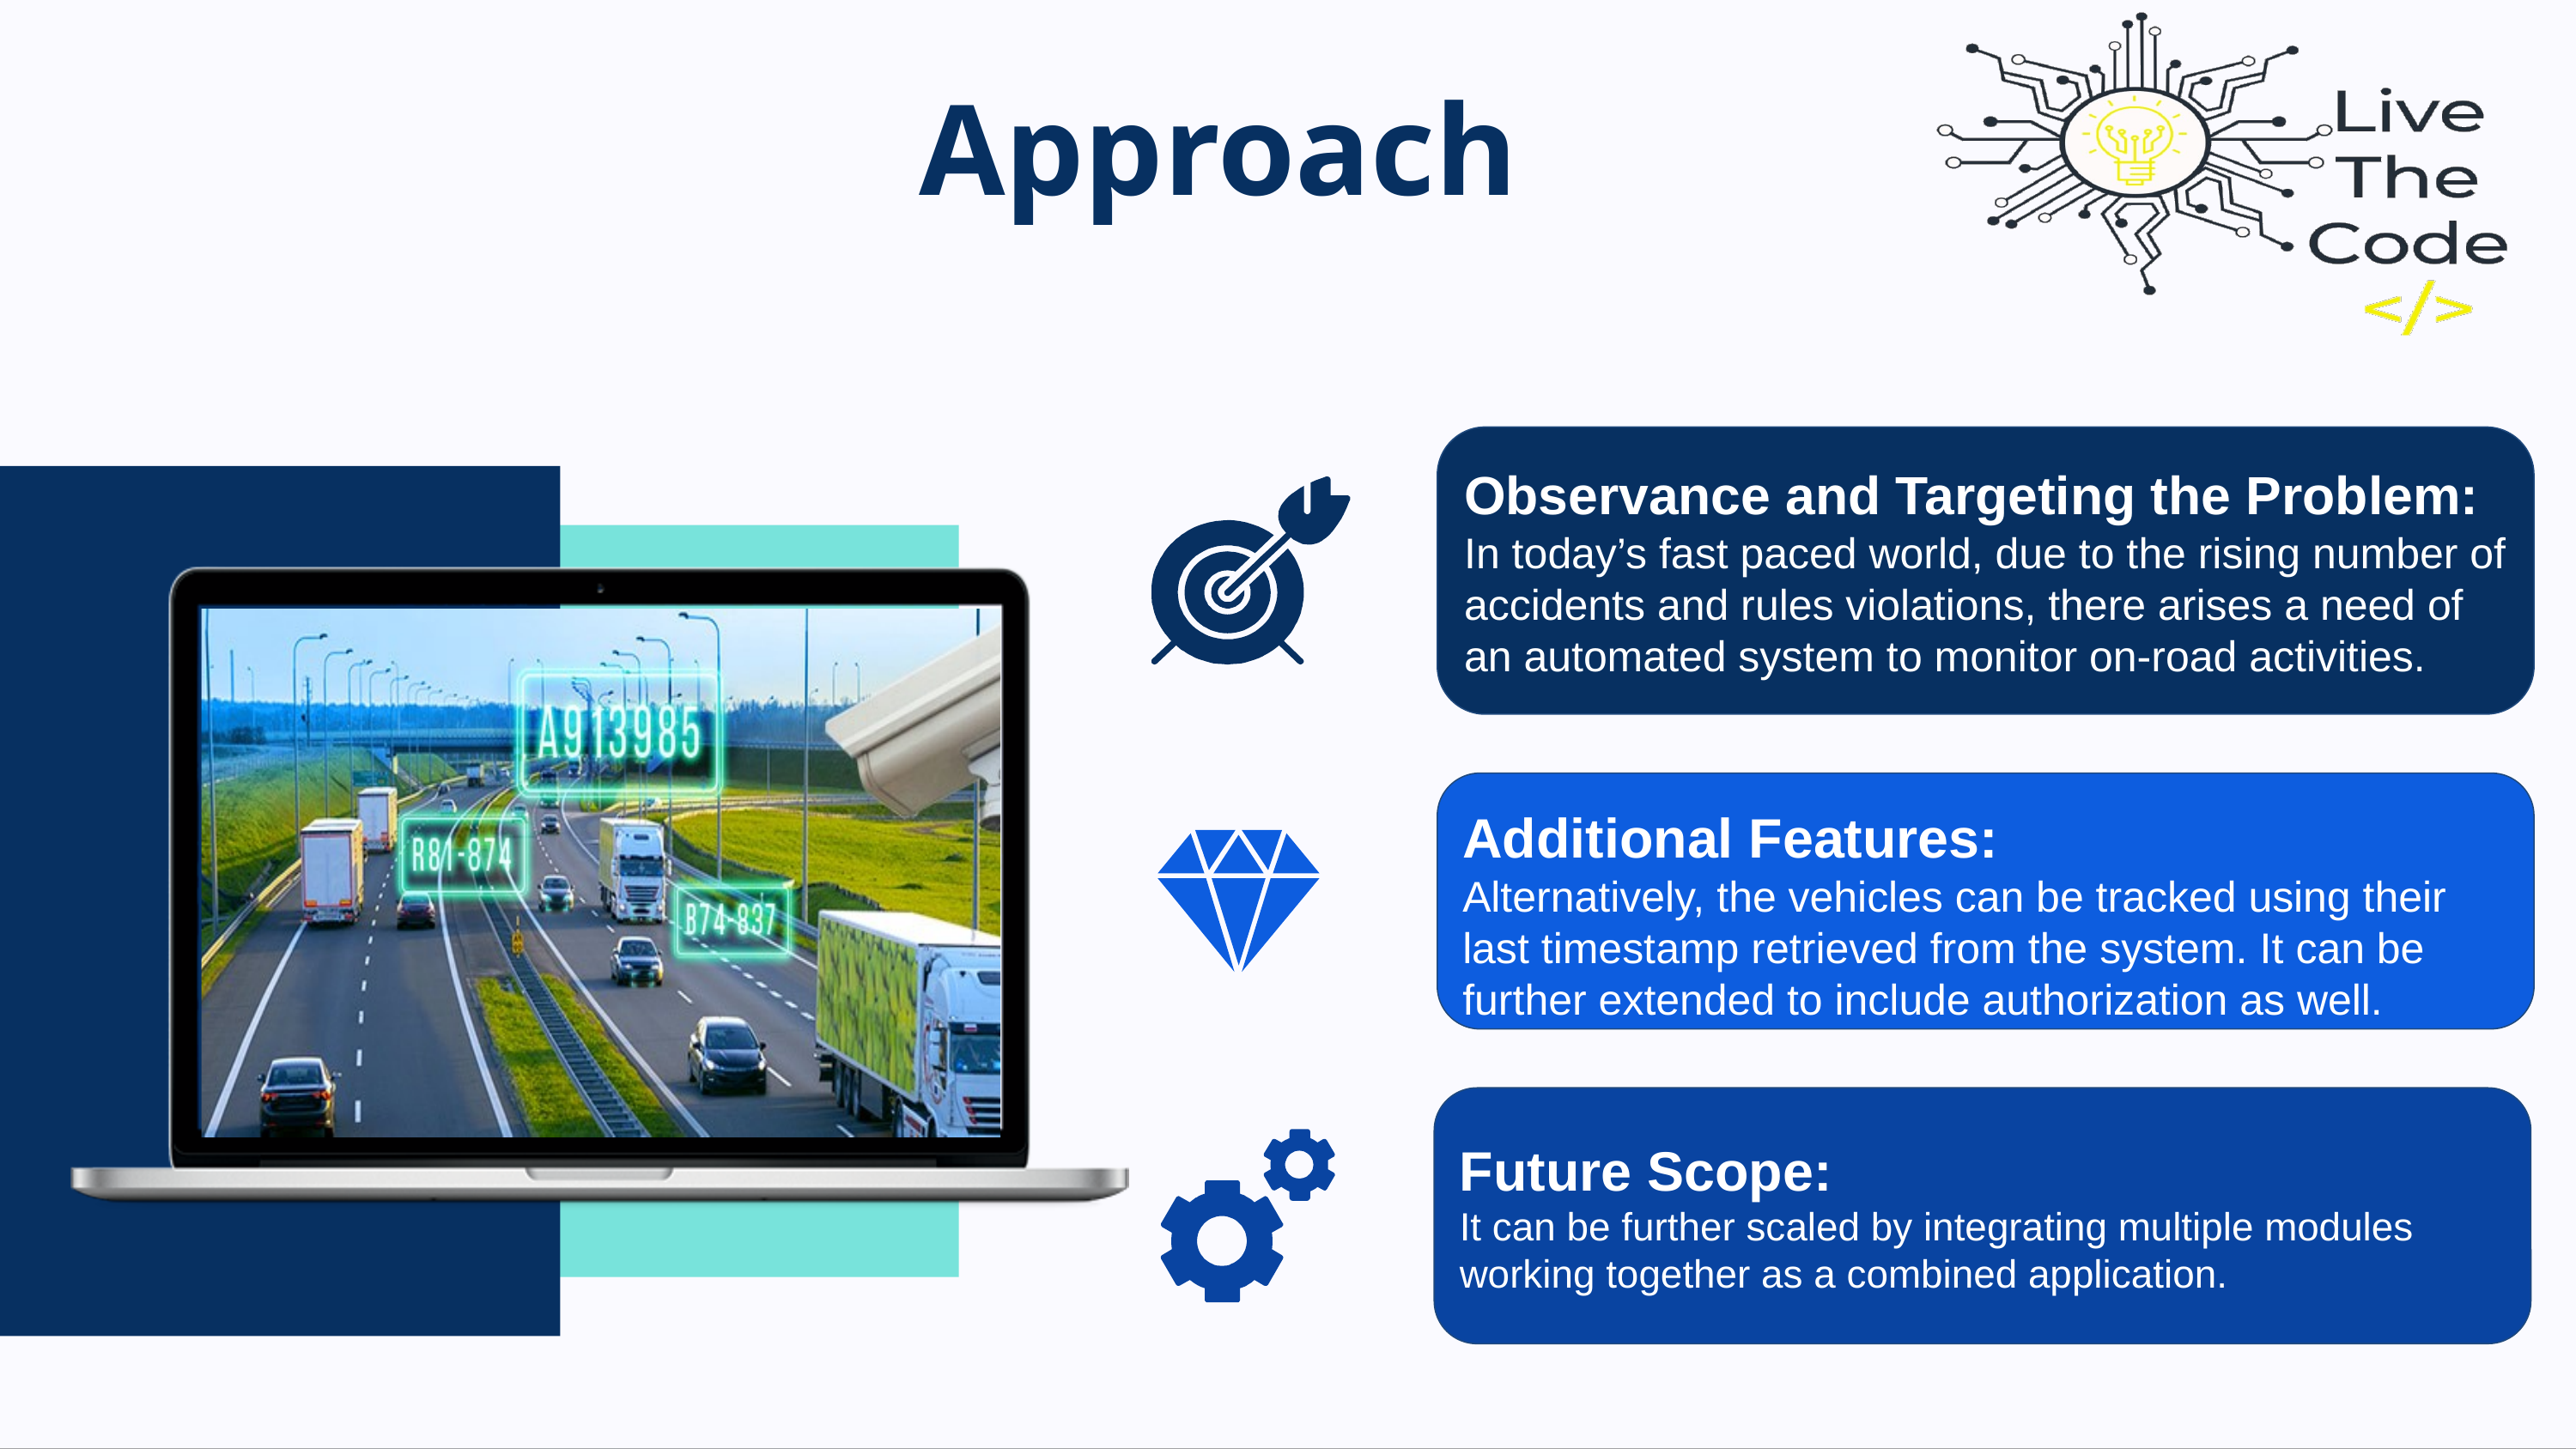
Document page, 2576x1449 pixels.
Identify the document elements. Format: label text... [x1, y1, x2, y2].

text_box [0, 465, 1129, 1337]
text_box Approach [0, 52, 1909, 258]
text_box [1151, 427, 2535, 715]
picture [1913, 0, 2576, 405]
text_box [1157, 773, 2535, 1029]
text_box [1160, 1087, 2531, 1344]
